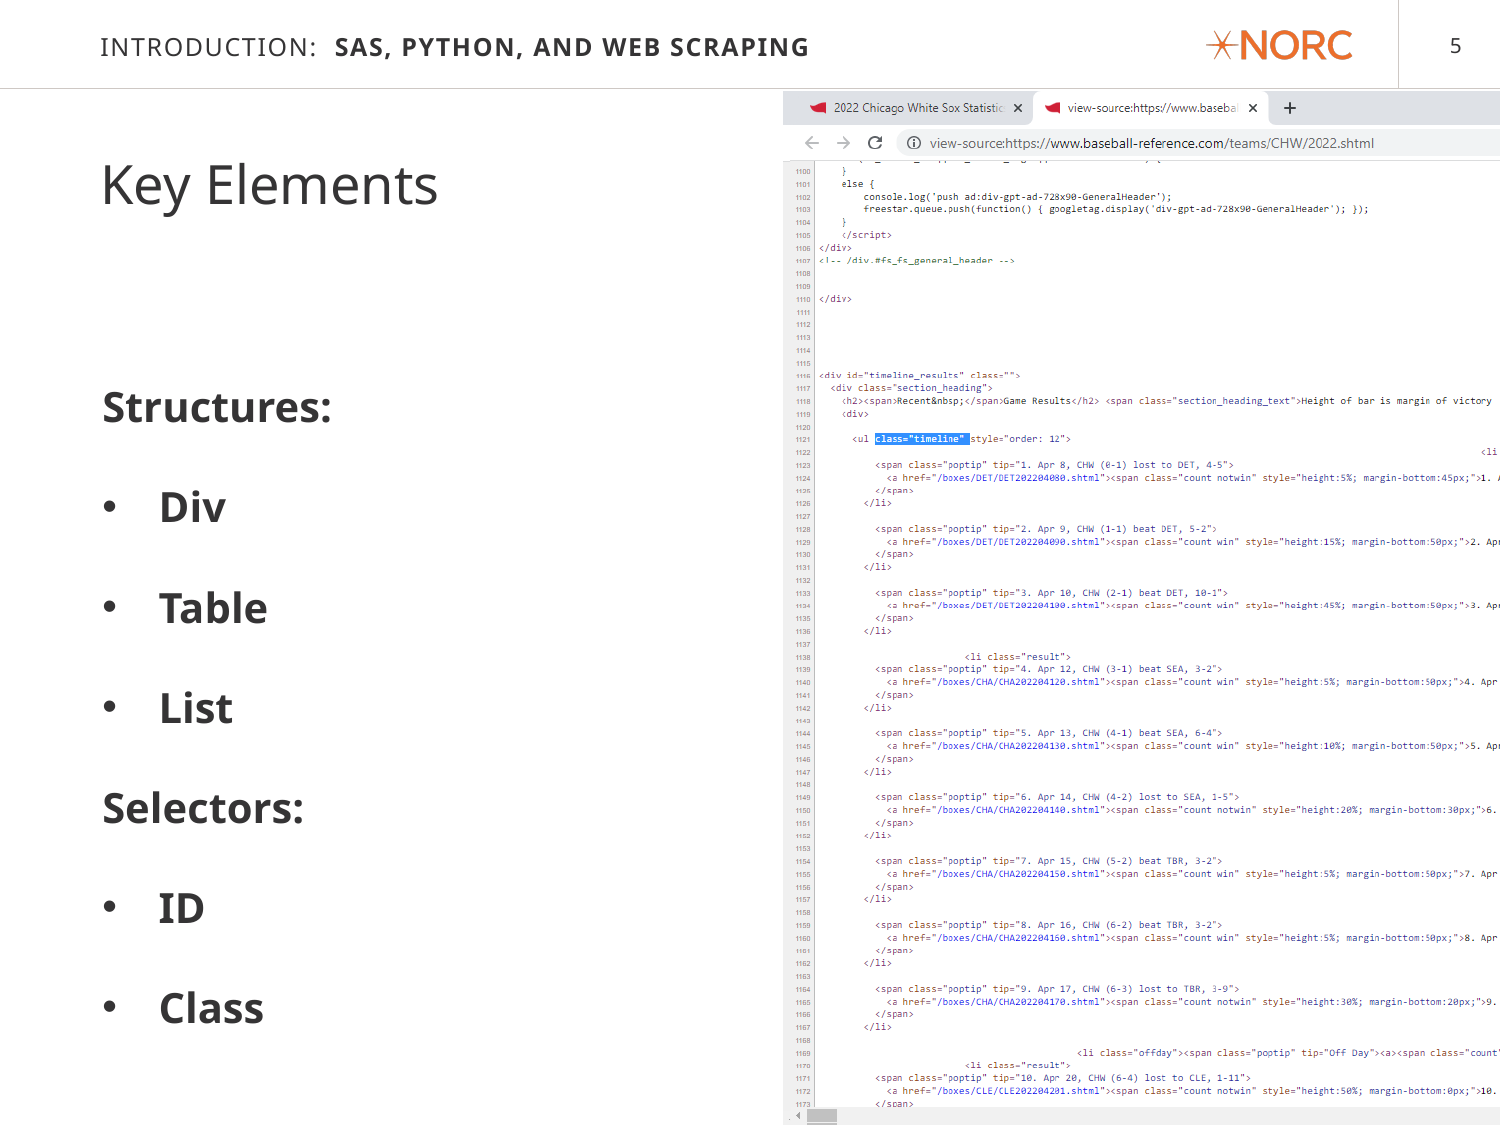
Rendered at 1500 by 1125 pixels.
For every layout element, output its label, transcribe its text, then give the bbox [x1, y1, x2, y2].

list Structures: Div Table List Selectors: ID Class [102, 381, 698, 1066]
list Key Elements [100, 149, 698, 309]
title Introduction: SAS, Python, and Web scraping [100, 1, 994, 92]
picture [780, 91, 1500, 1125]
